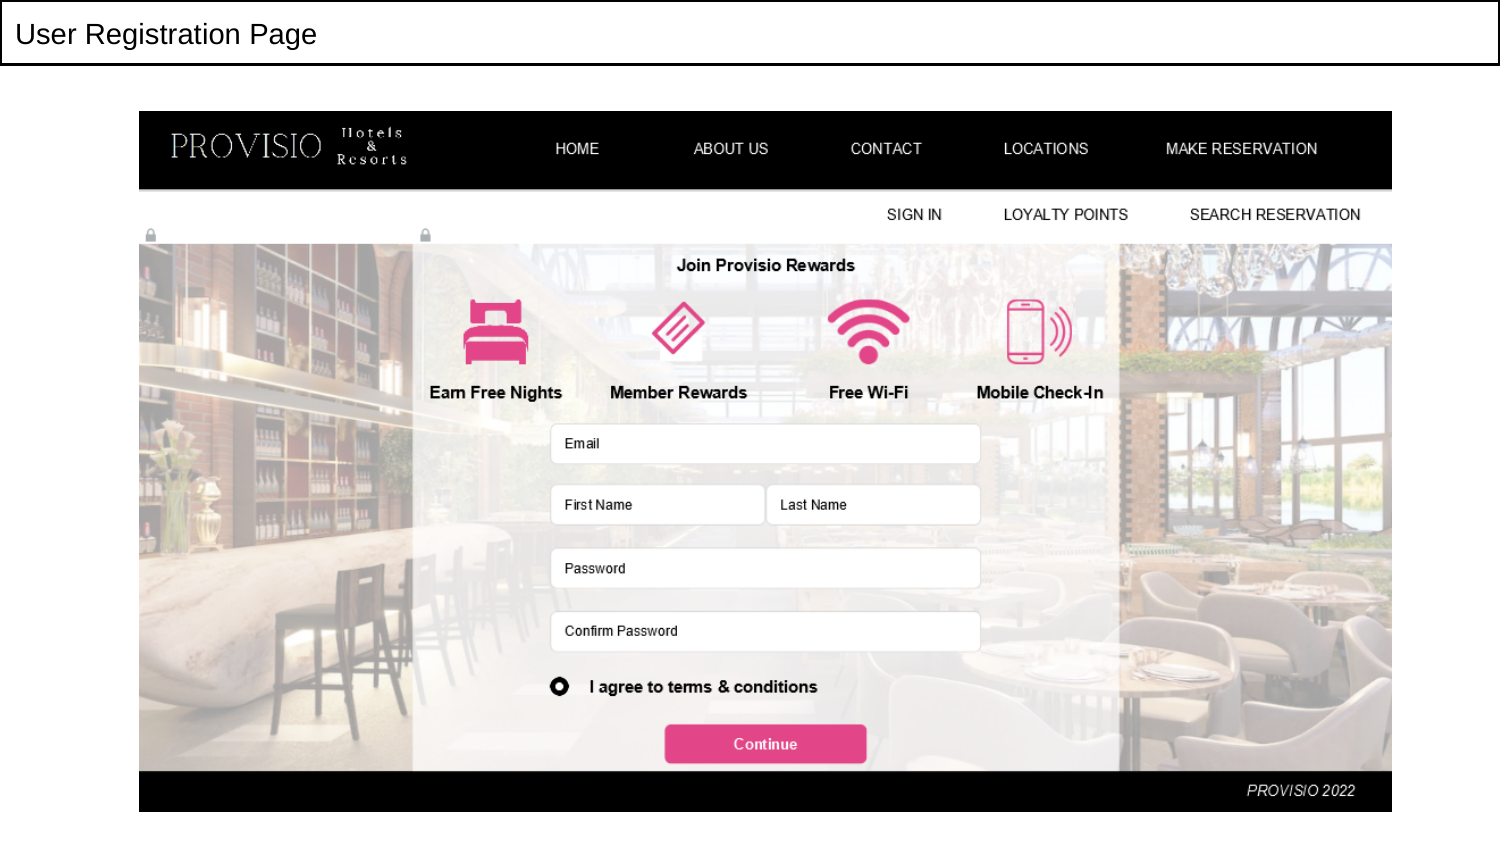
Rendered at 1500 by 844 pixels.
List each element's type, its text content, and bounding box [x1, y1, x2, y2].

picture [139, 111, 1393, 812]
text_box User Registration Page [0, 0, 1500, 65]
